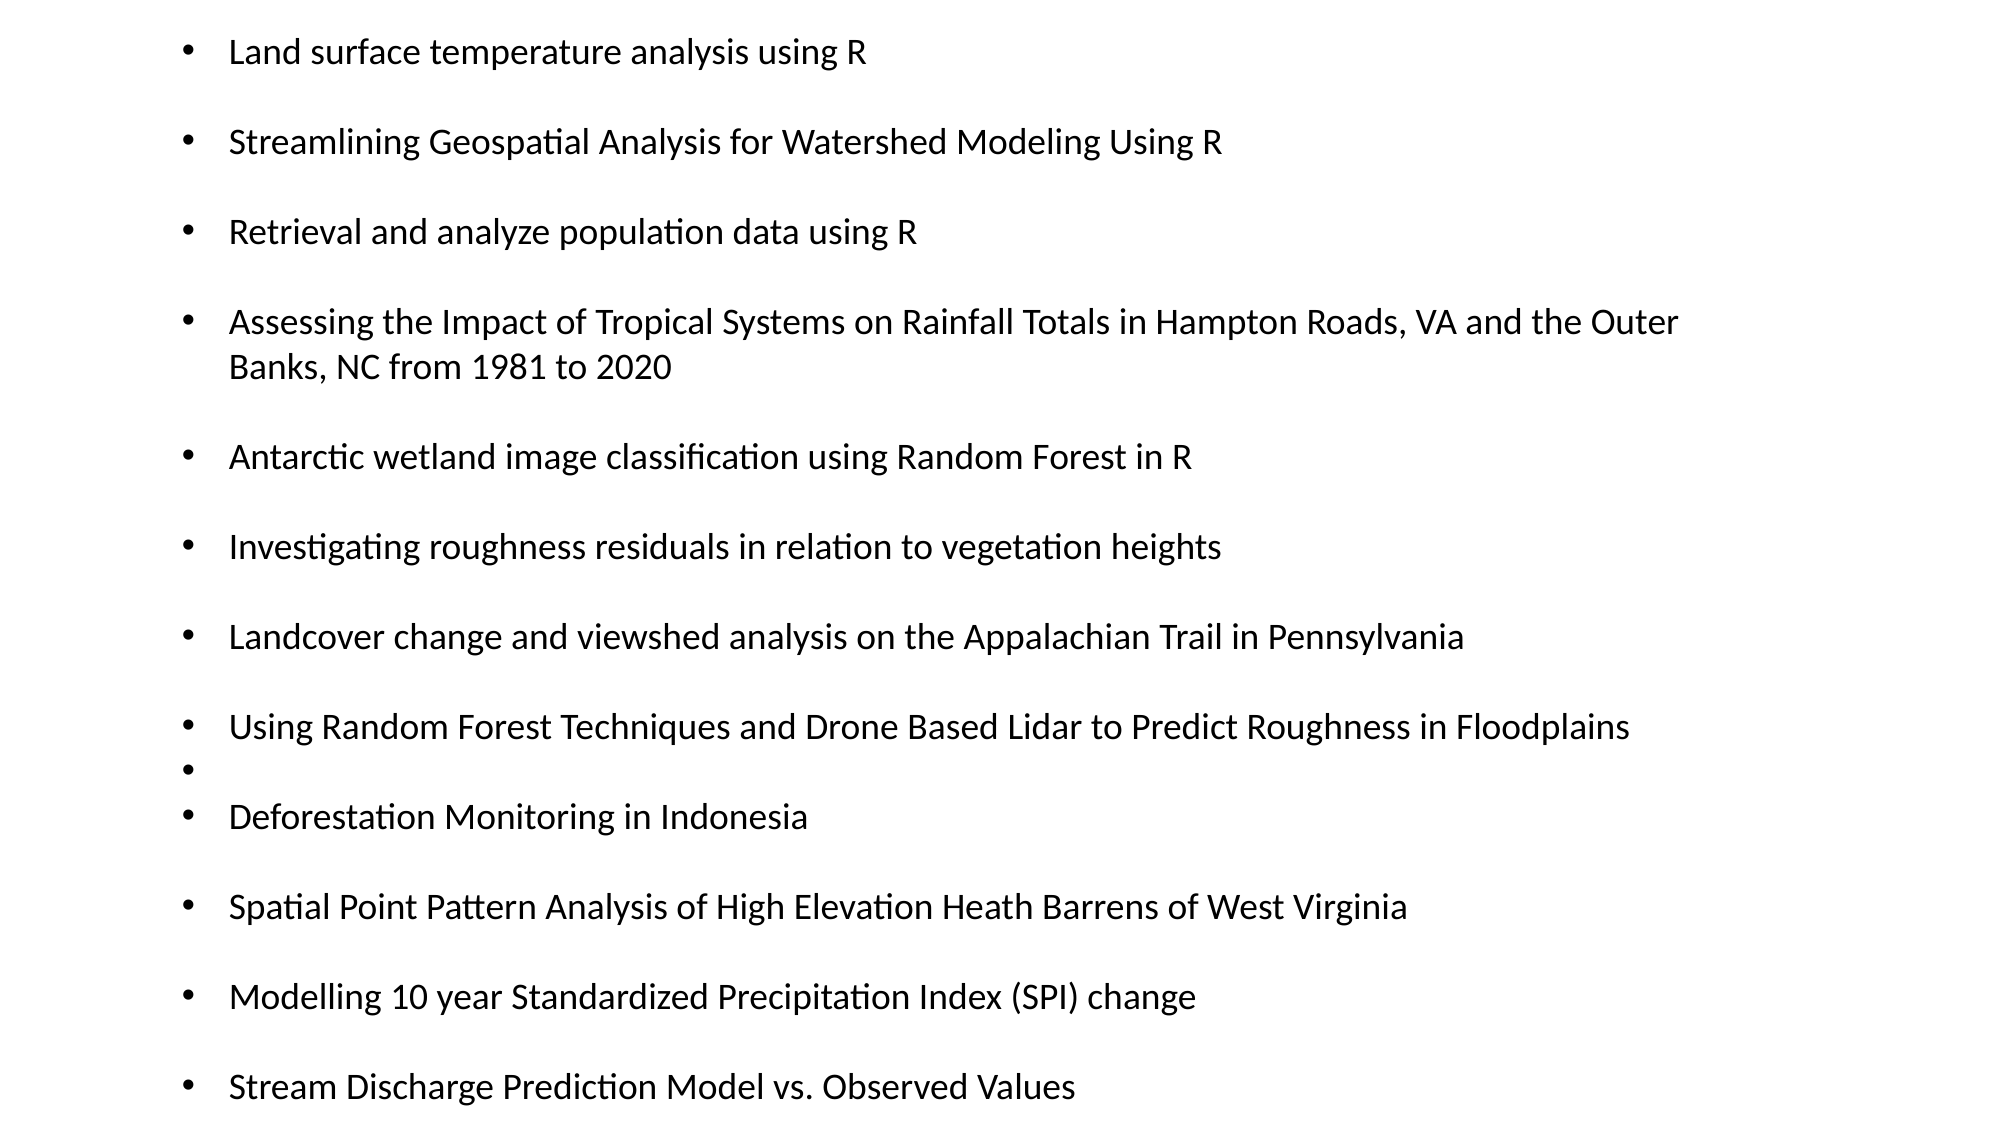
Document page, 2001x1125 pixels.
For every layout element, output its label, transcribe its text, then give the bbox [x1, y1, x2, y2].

text_box Land surface temperature analysis using R Streamlining Geospatial Analysis for Watershed Modeling Using R Retrieval and analyze population data using R Assessing the Impact of Tropical Systems on Rainfall Totals in Hampton Roads, VA and the Outer Banks, NC from 1981 to 2020 Antarctic wetland image classification using Random Forest in R Investigating roughness residuals in relation to vegetation heights Landcover change and viewshed analysis on the Appalachian Trail in Pennsylvania Using Random Forest Techniques and Drone Based Lidar to Predict Roughness in Floodplains Deforestation Monitoring in Indonesia Spatial Point Pattern Analysis of High Elevation Heath Barrens of West Virginia Modelling 10 year Standardized Precipitation Index (SPI) change Stream Discharge Prediction Model vs. Observed Values [167, 19, 1725, 1114]
